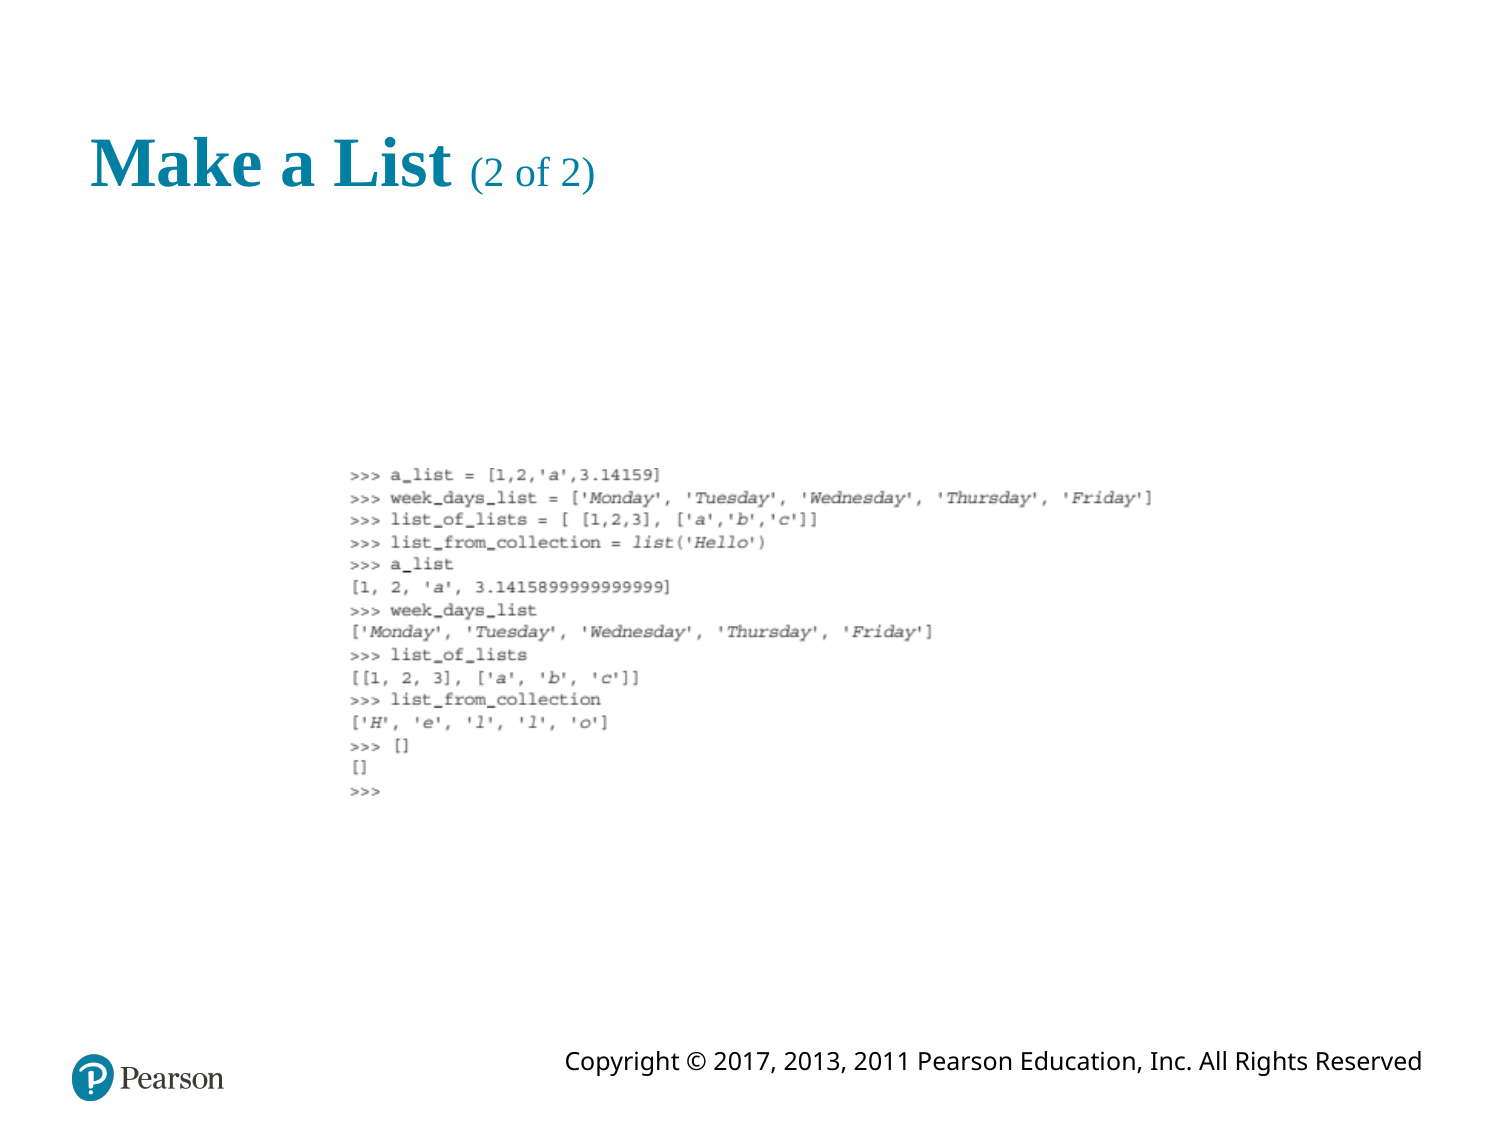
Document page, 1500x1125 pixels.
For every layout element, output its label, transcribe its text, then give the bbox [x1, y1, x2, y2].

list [346, 468, 1154, 799]
picture [72, 1087, 83, 1101]
title Make a List (2 of 2) [75, 35, 1425, 216]
picture [80, 1063, 106, 1088]
picture [98, 1054, 224, 1101]
picture [72, 1054, 88, 1070]
